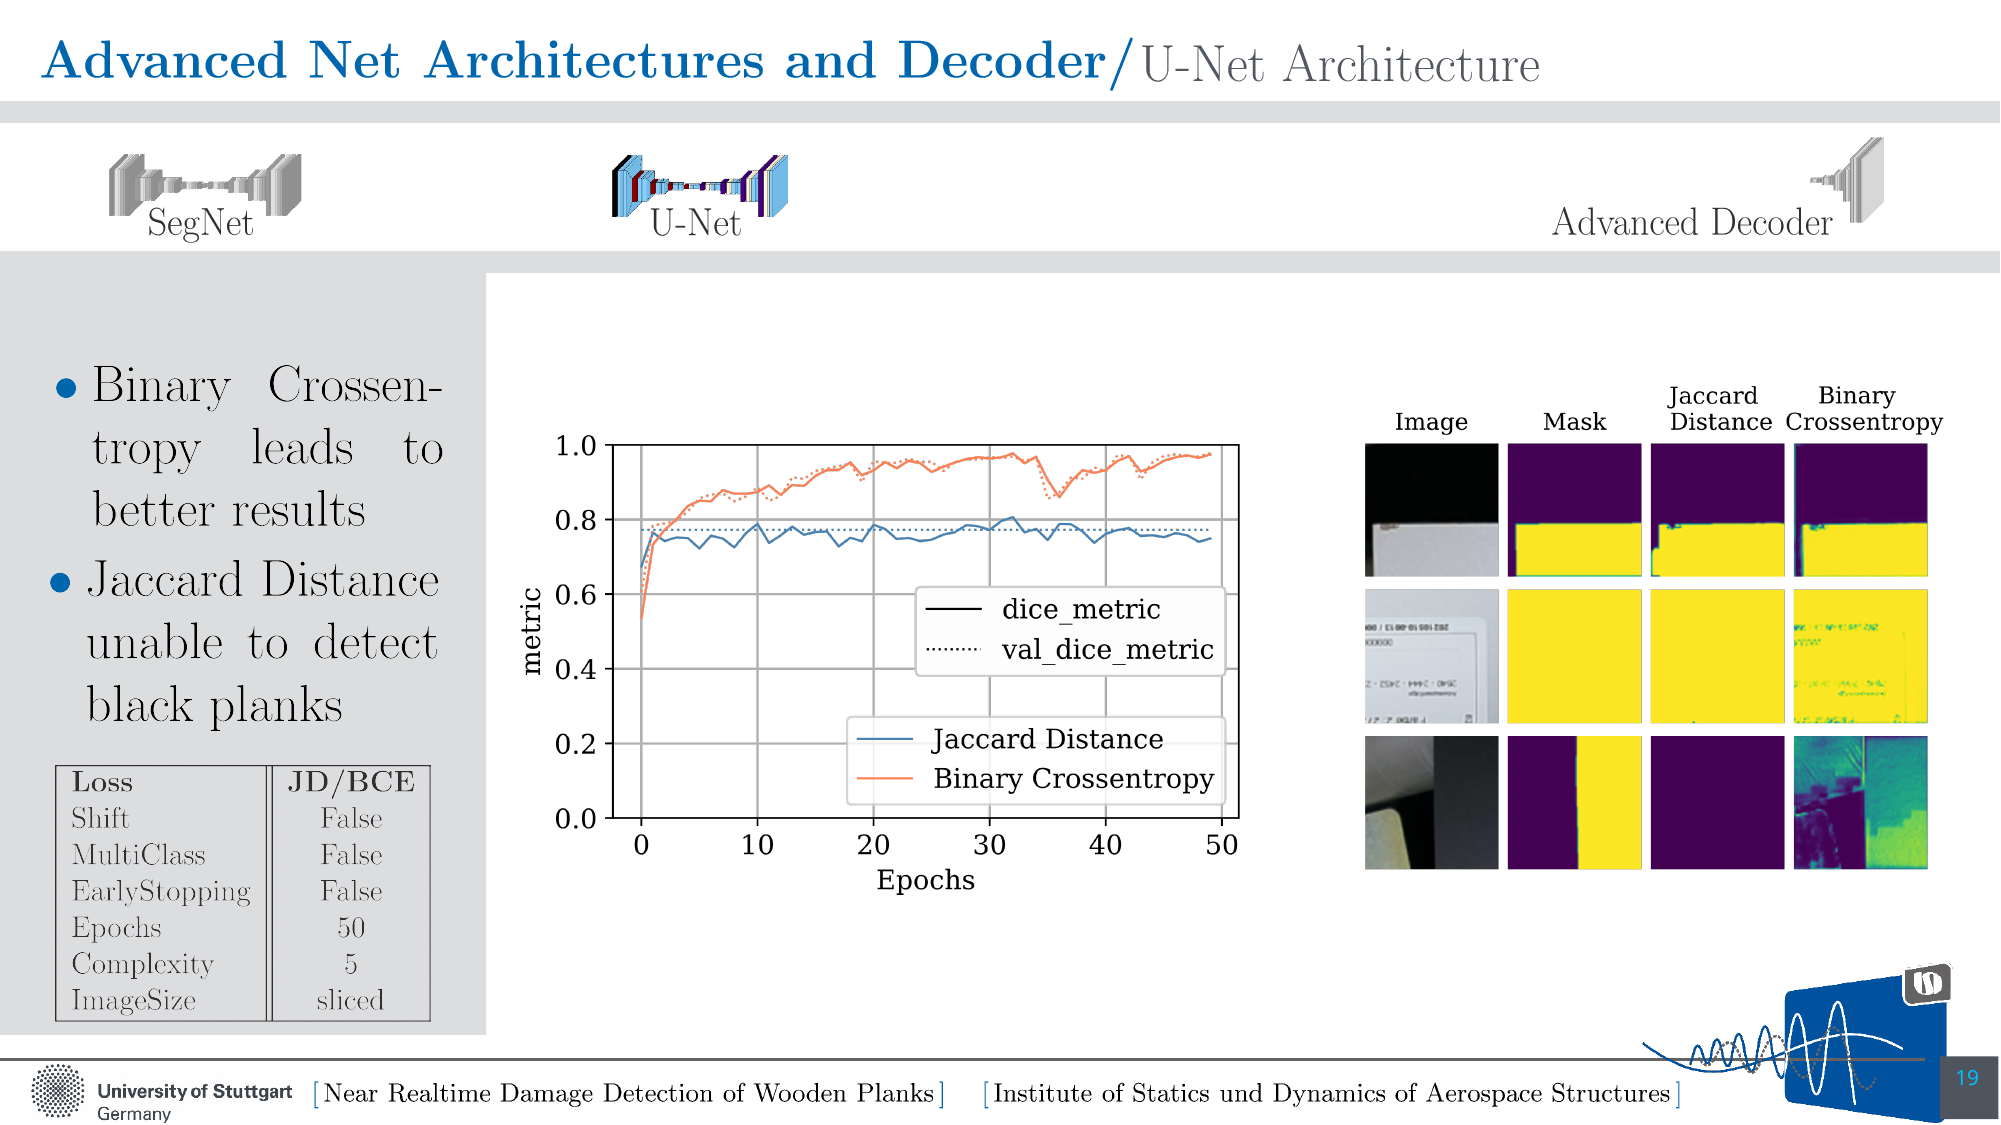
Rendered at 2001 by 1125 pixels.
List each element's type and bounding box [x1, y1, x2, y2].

picture [1551, 136, 1887, 236]
picture [49, 558, 440, 732]
picture [1141, 43, 1540, 84]
picture [0, 961, 1953, 1123]
text_box [0, 273, 487, 1035]
text_box [0, 251, 2000, 273]
picture [503, 418, 1255, 912]
picture [54, 364, 443, 528]
picture [107, 154, 304, 243]
picture [41, 36, 1134, 92]
picture [1348, 368, 1960, 887]
picture [609, 155, 790, 237]
text_box [0, 101, 2000, 123]
picture [55, 762, 434, 1022]
